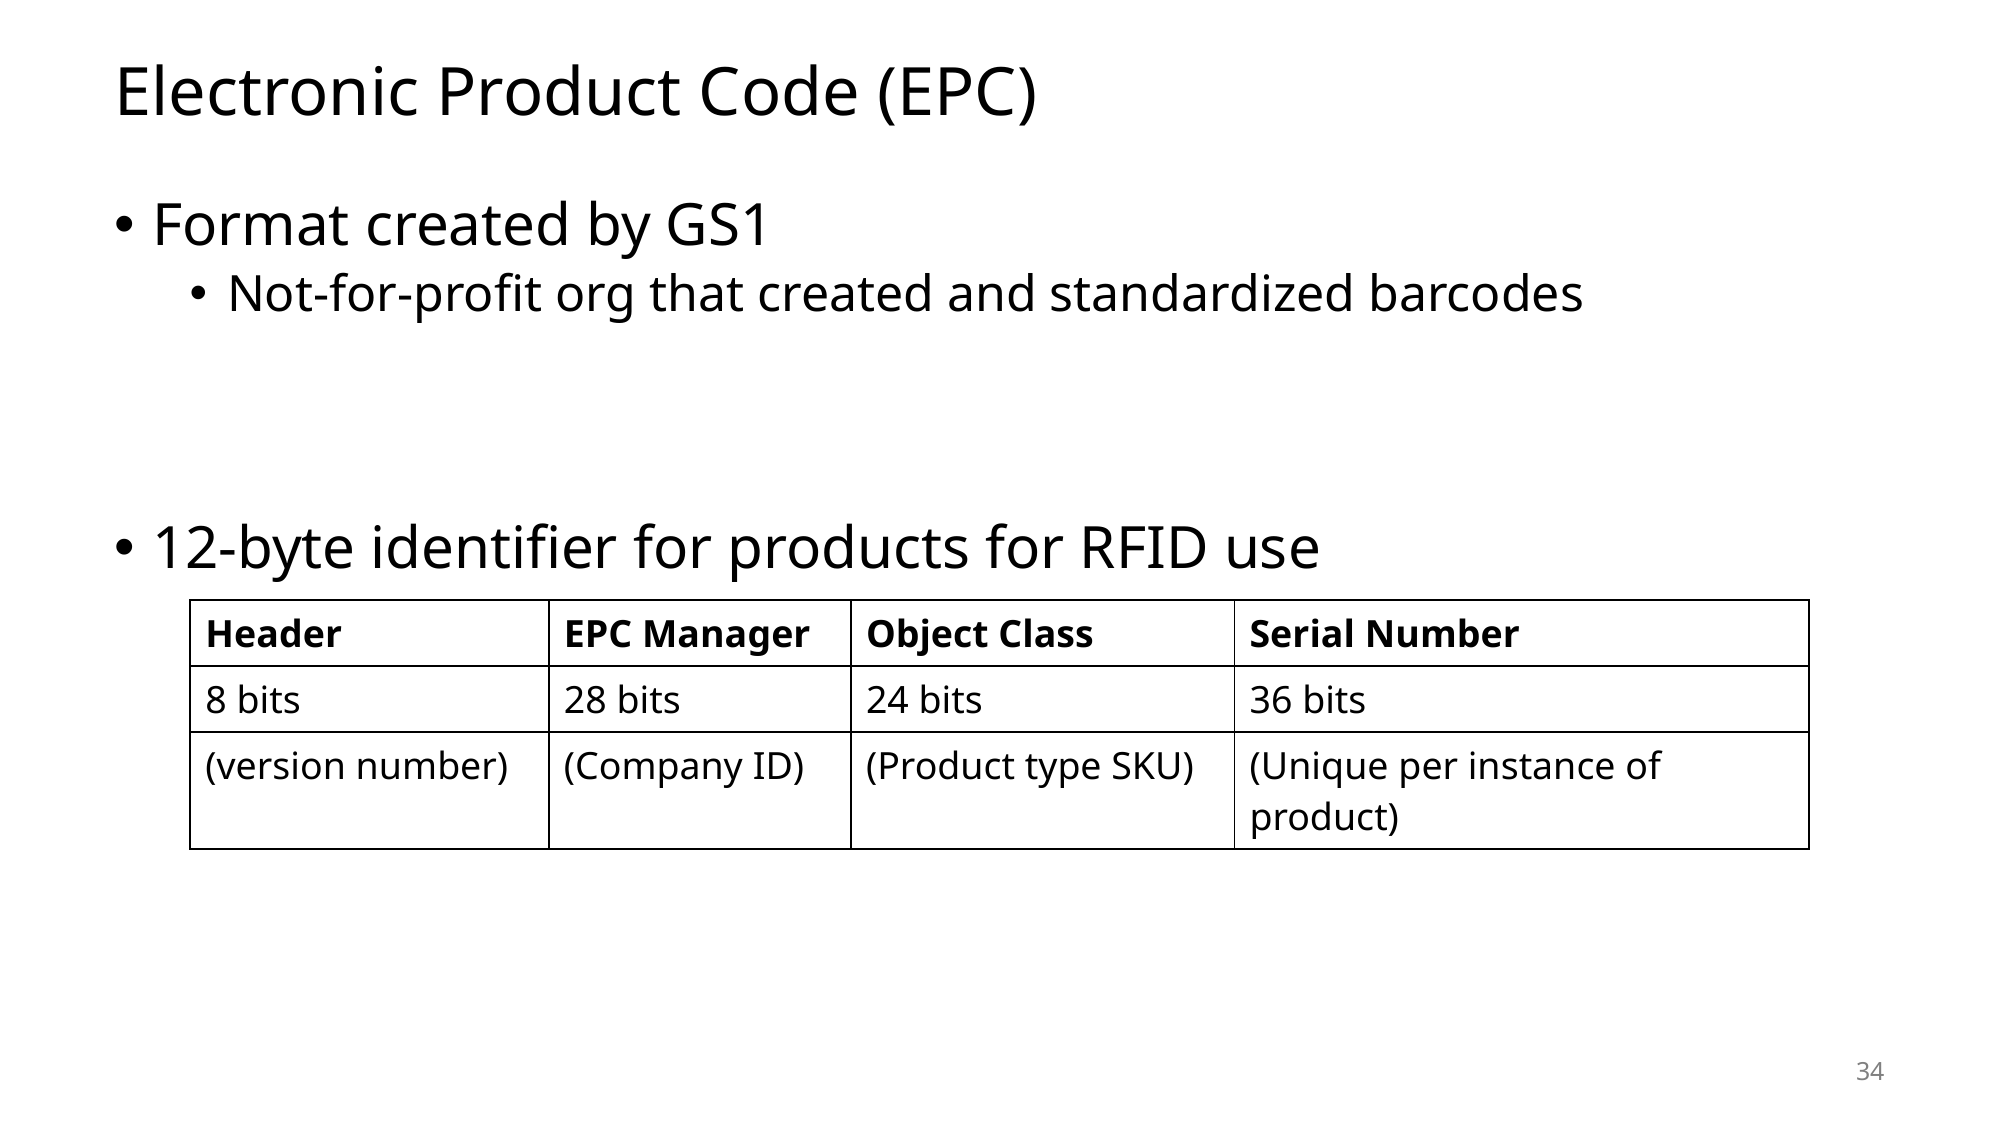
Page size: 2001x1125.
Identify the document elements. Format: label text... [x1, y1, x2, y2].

title Electronic Product Code (EPC) [99, 37, 1900, 150]
table_cell 28 bits [550, 667, 850, 731]
table_cell (Company ID) [550, 733, 850, 848]
table_cell (Product type SKU) [852, 733, 1234, 848]
table_header Object Class [852, 601, 1234, 665]
table_cell (Unique per instance of product) [1235, 733, 1808, 848]
table_cell 24 bits [852, 667, 1234, 731]
slide_number 34 [1749, 1042, 1900, 1103]
table_header EPC Manager [550, 601, 850, 665]
table_cell 36 bits [1235, 667, 1808, 731]
table_header Header [191, 601, 548, 665]
list Format created by GS1 Not-for-profit org that created and standardized barcodes 12-byte identifier for products for RFID use [99, 187, 1900, 1013]
table_header Serial Number [1235, 601, 1808, 665]
table_cell 8 bits [191, 667, 548, 731]
table_cell (version number) [191, 733, 548, 848]
